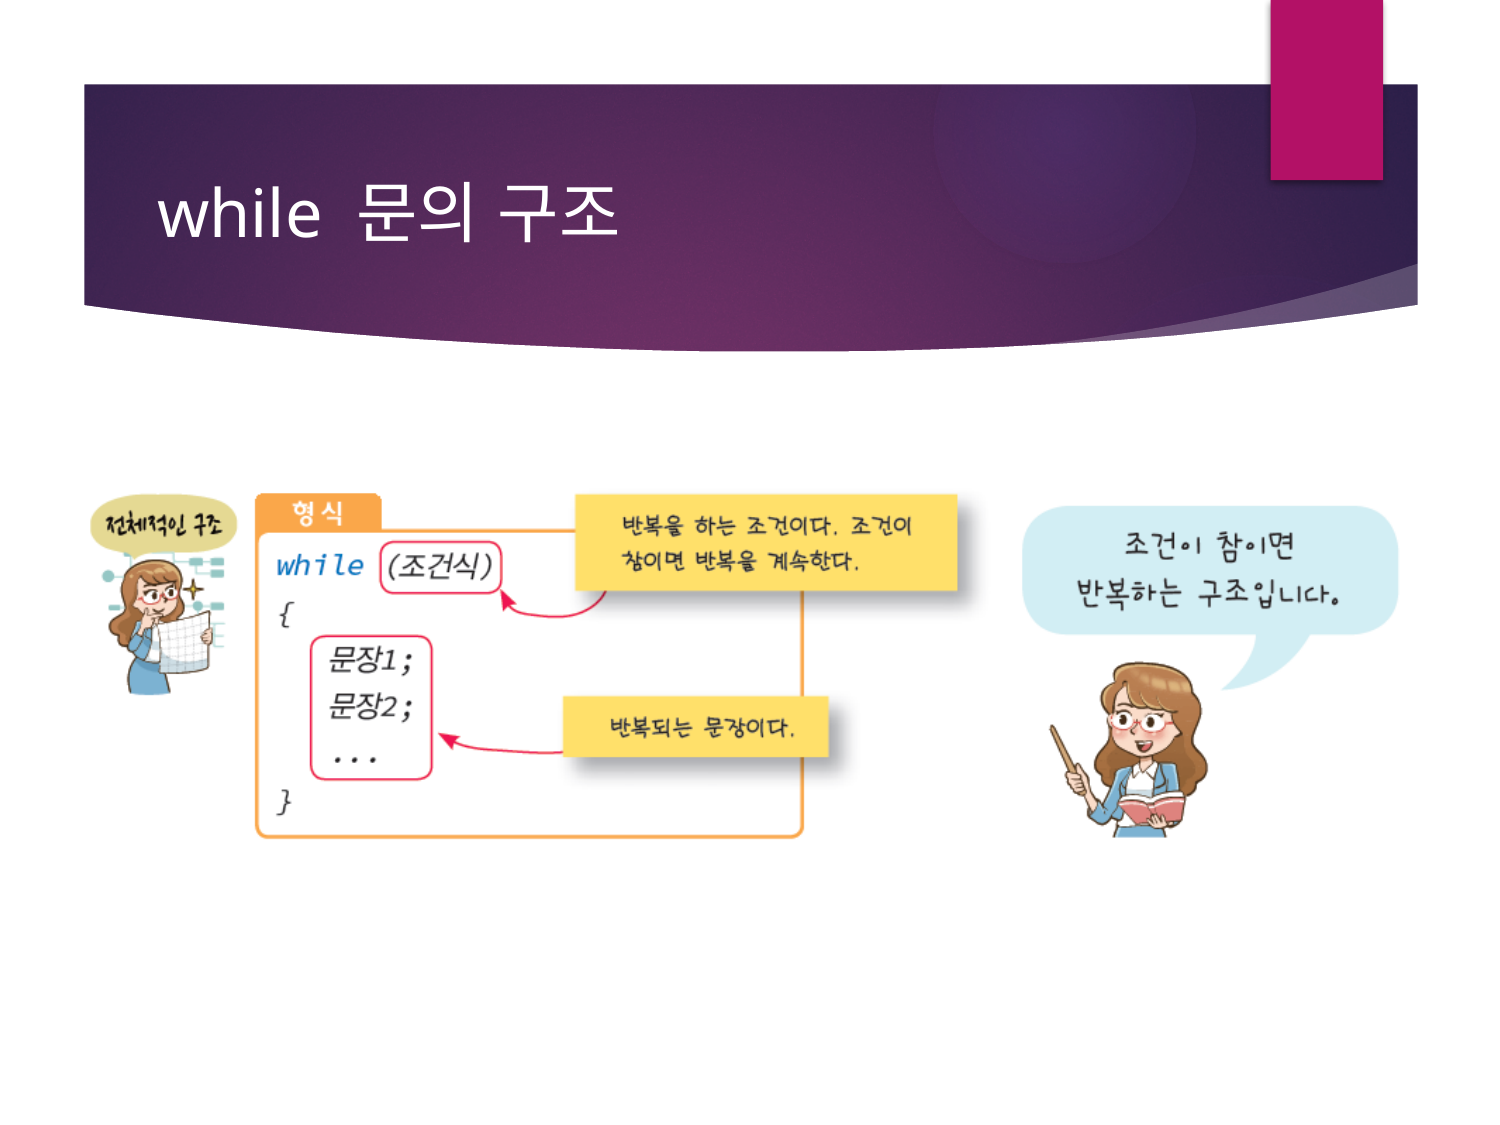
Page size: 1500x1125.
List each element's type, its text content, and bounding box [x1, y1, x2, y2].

title while 문의 구조 [142, 152, 1183, 269]
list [74, 467, 1426, 866]
